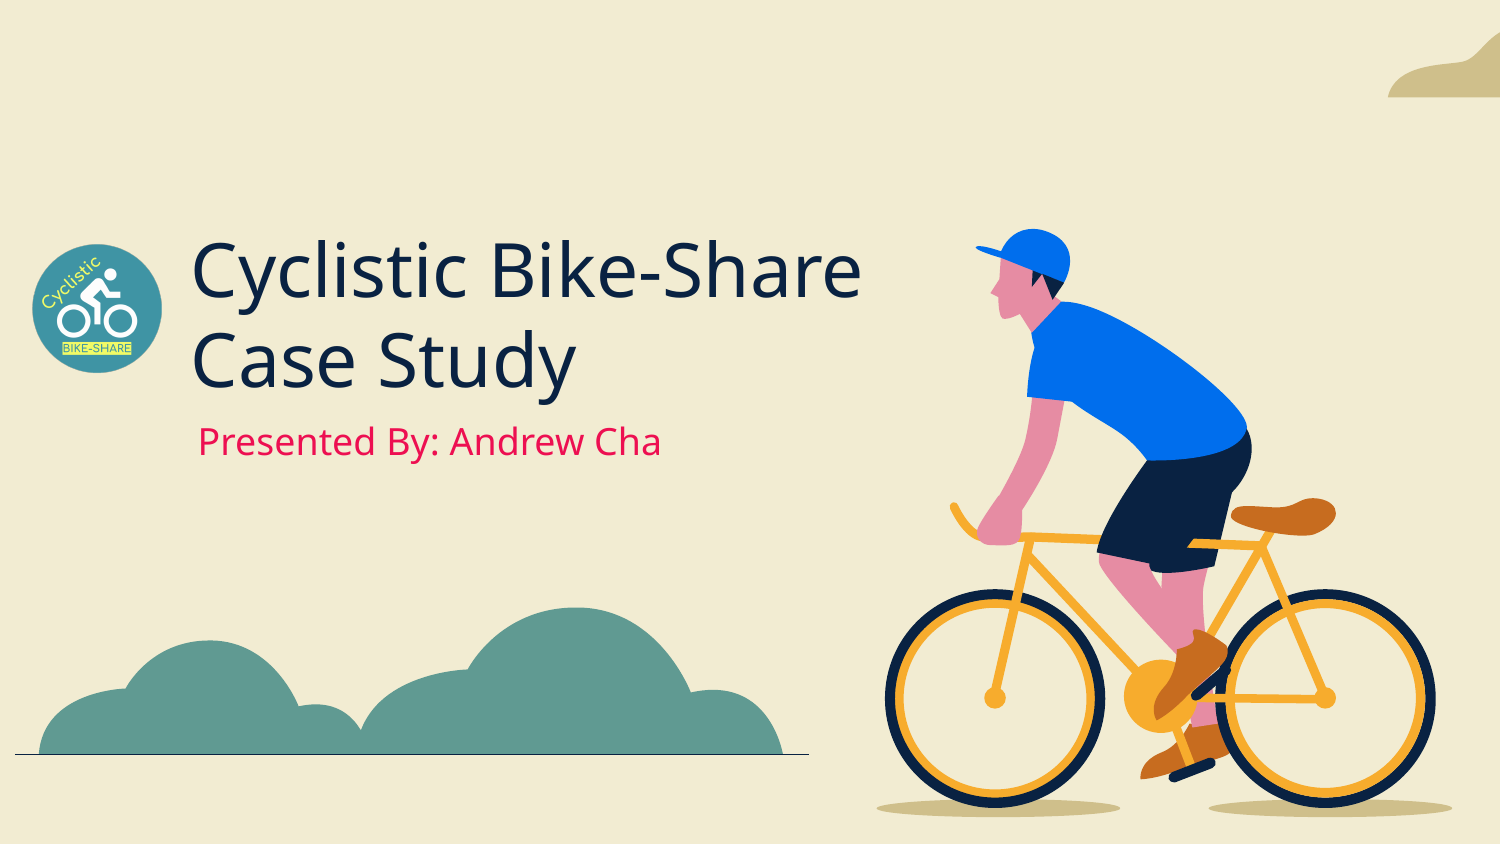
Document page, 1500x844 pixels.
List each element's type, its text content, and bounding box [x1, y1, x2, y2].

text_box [14, 640, 391, 755]
picture [19, 223, 176, 395]
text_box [324, 607, 810, 755]
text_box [876, 228, 1453, 818]
text_box [1387, 32, 1500, 98]
subtitle Presented By: Andrew Cha [182, 402, 708, 468]
title Cyclistic Bike-Share Case Study [175, 201, 906, 418]
